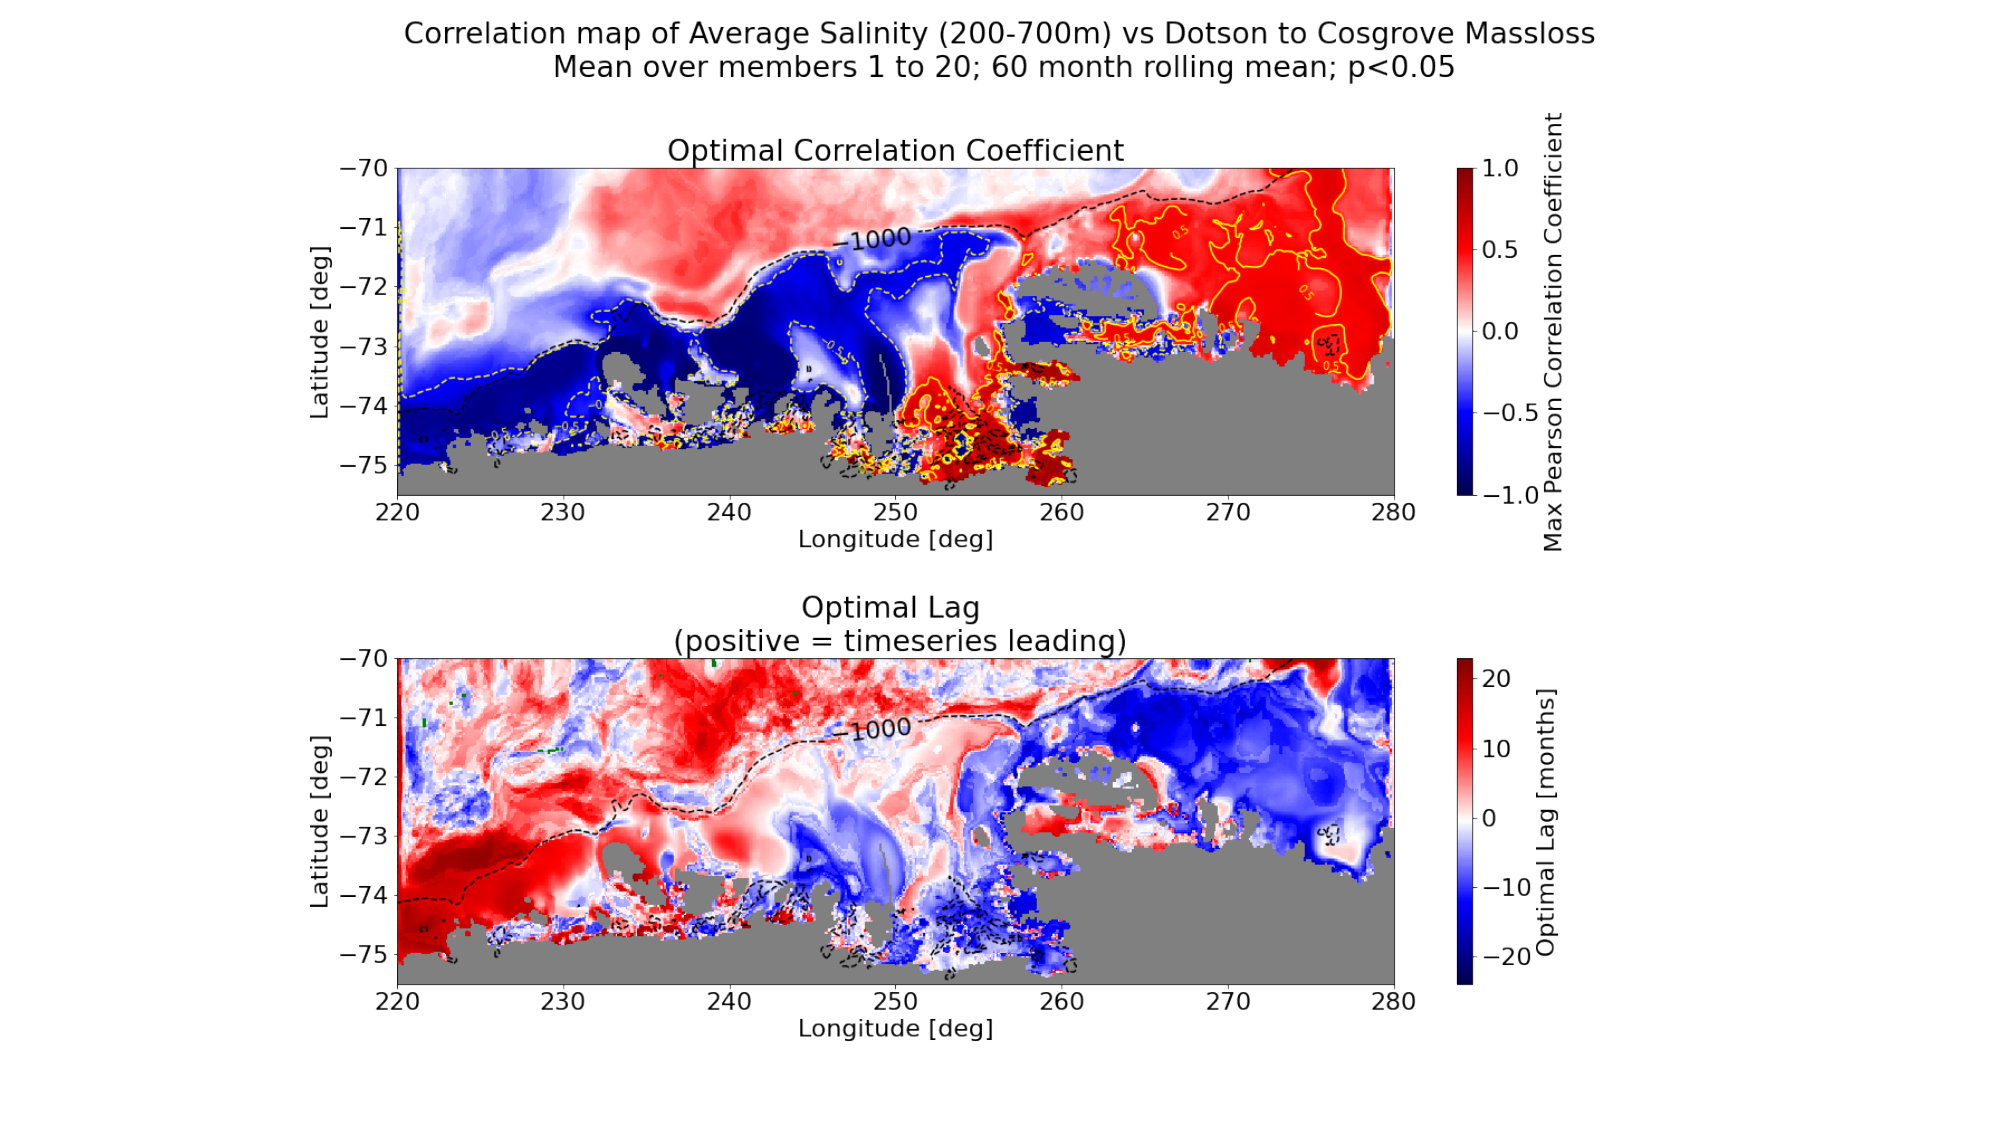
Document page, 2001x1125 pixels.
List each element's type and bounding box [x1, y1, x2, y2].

picture [196, 0, 1804, 1125]
